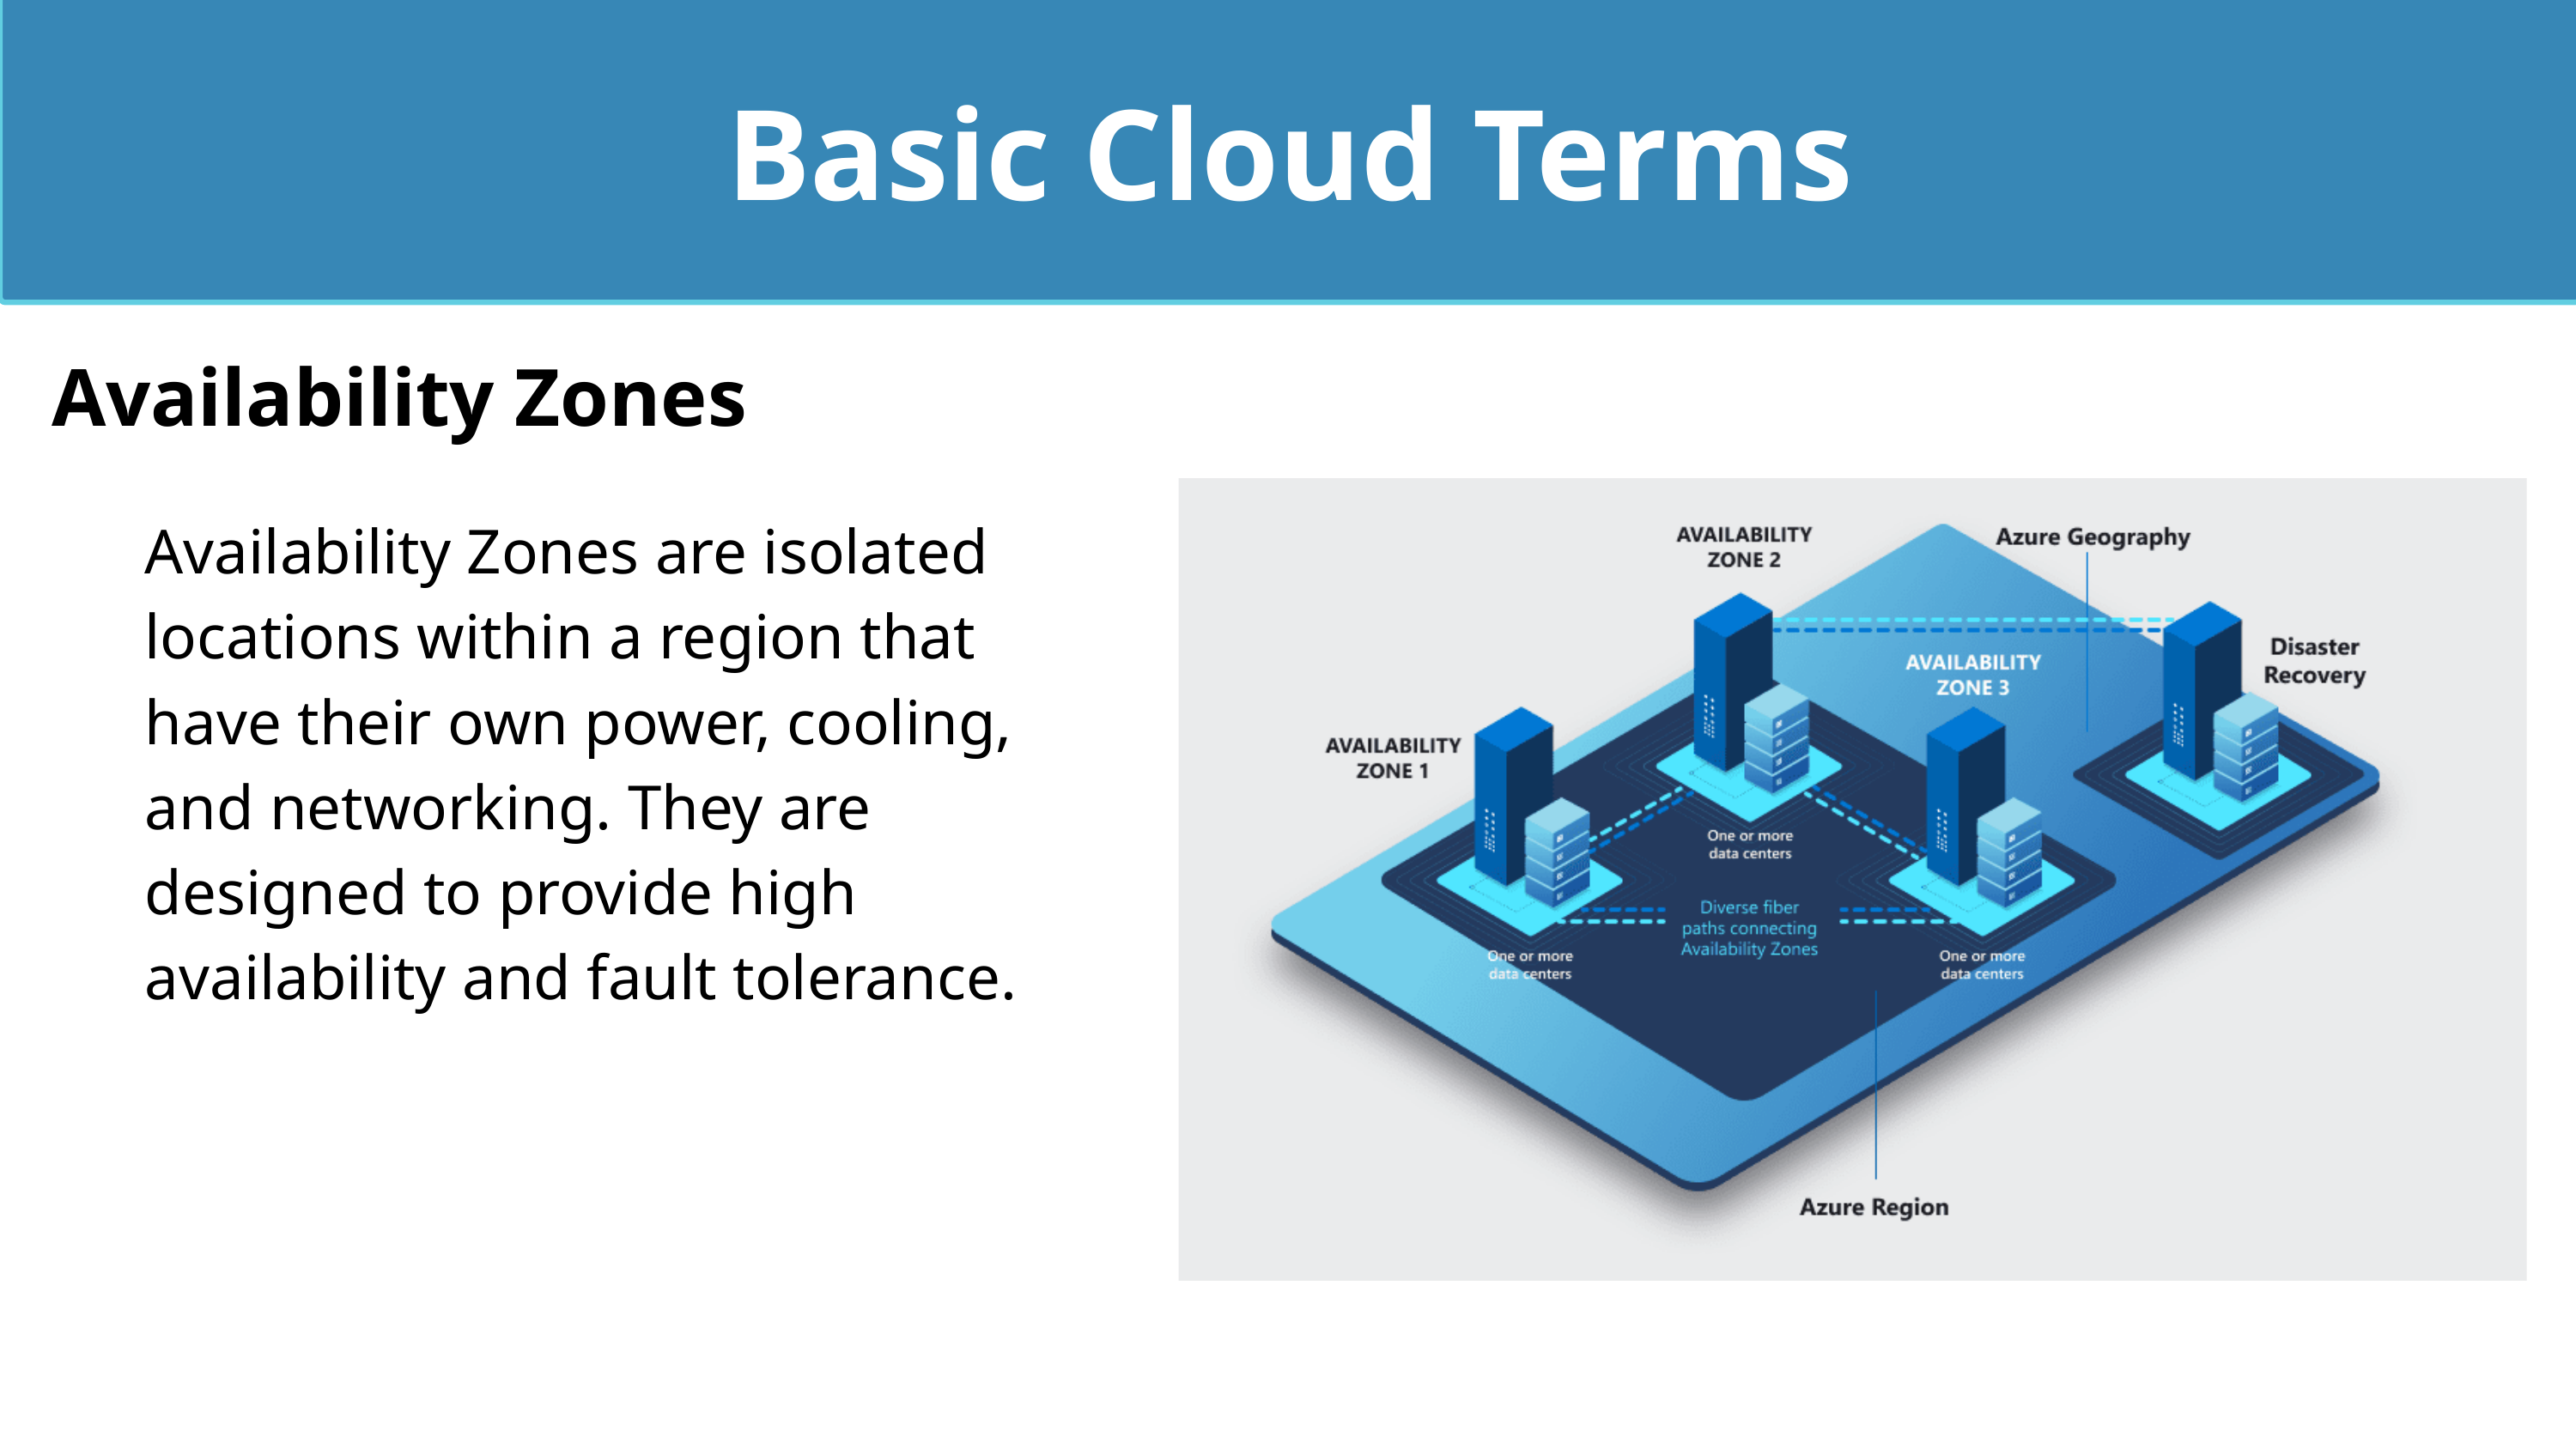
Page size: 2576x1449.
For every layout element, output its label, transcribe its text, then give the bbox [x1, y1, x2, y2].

text_box [1178, 478, 2527, 1282]
text_box Availability Zones [52, 331, 774, 443]
text_box Availability Zones are isolated locations within a region that have their own power, cooling, and networking. They are designed to provide high availability and fault tolerance. [144, 500, 1038, 1012]
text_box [0, 0, 2576, 303]
